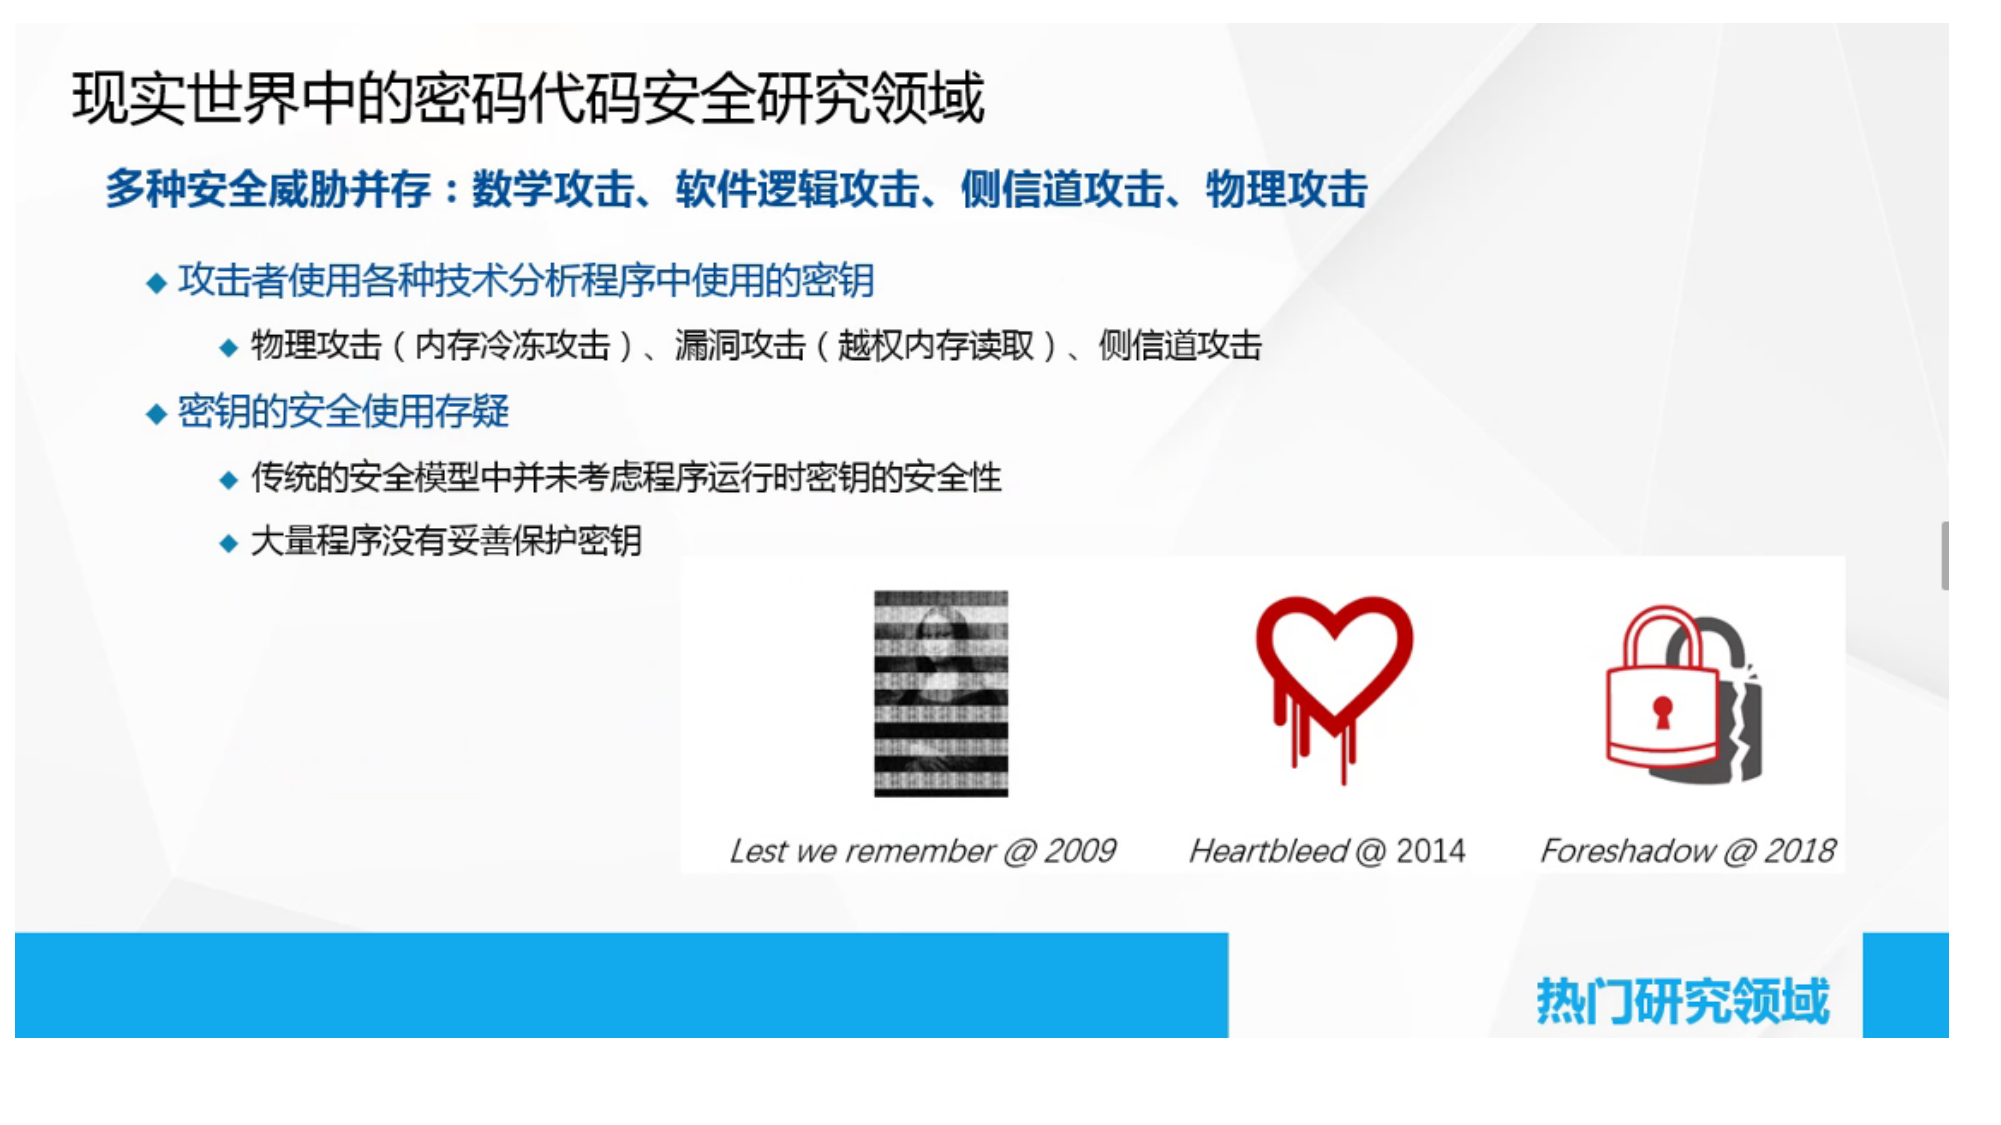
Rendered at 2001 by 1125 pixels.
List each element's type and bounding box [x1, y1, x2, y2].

picture [15, 23, 1949, 1038]
